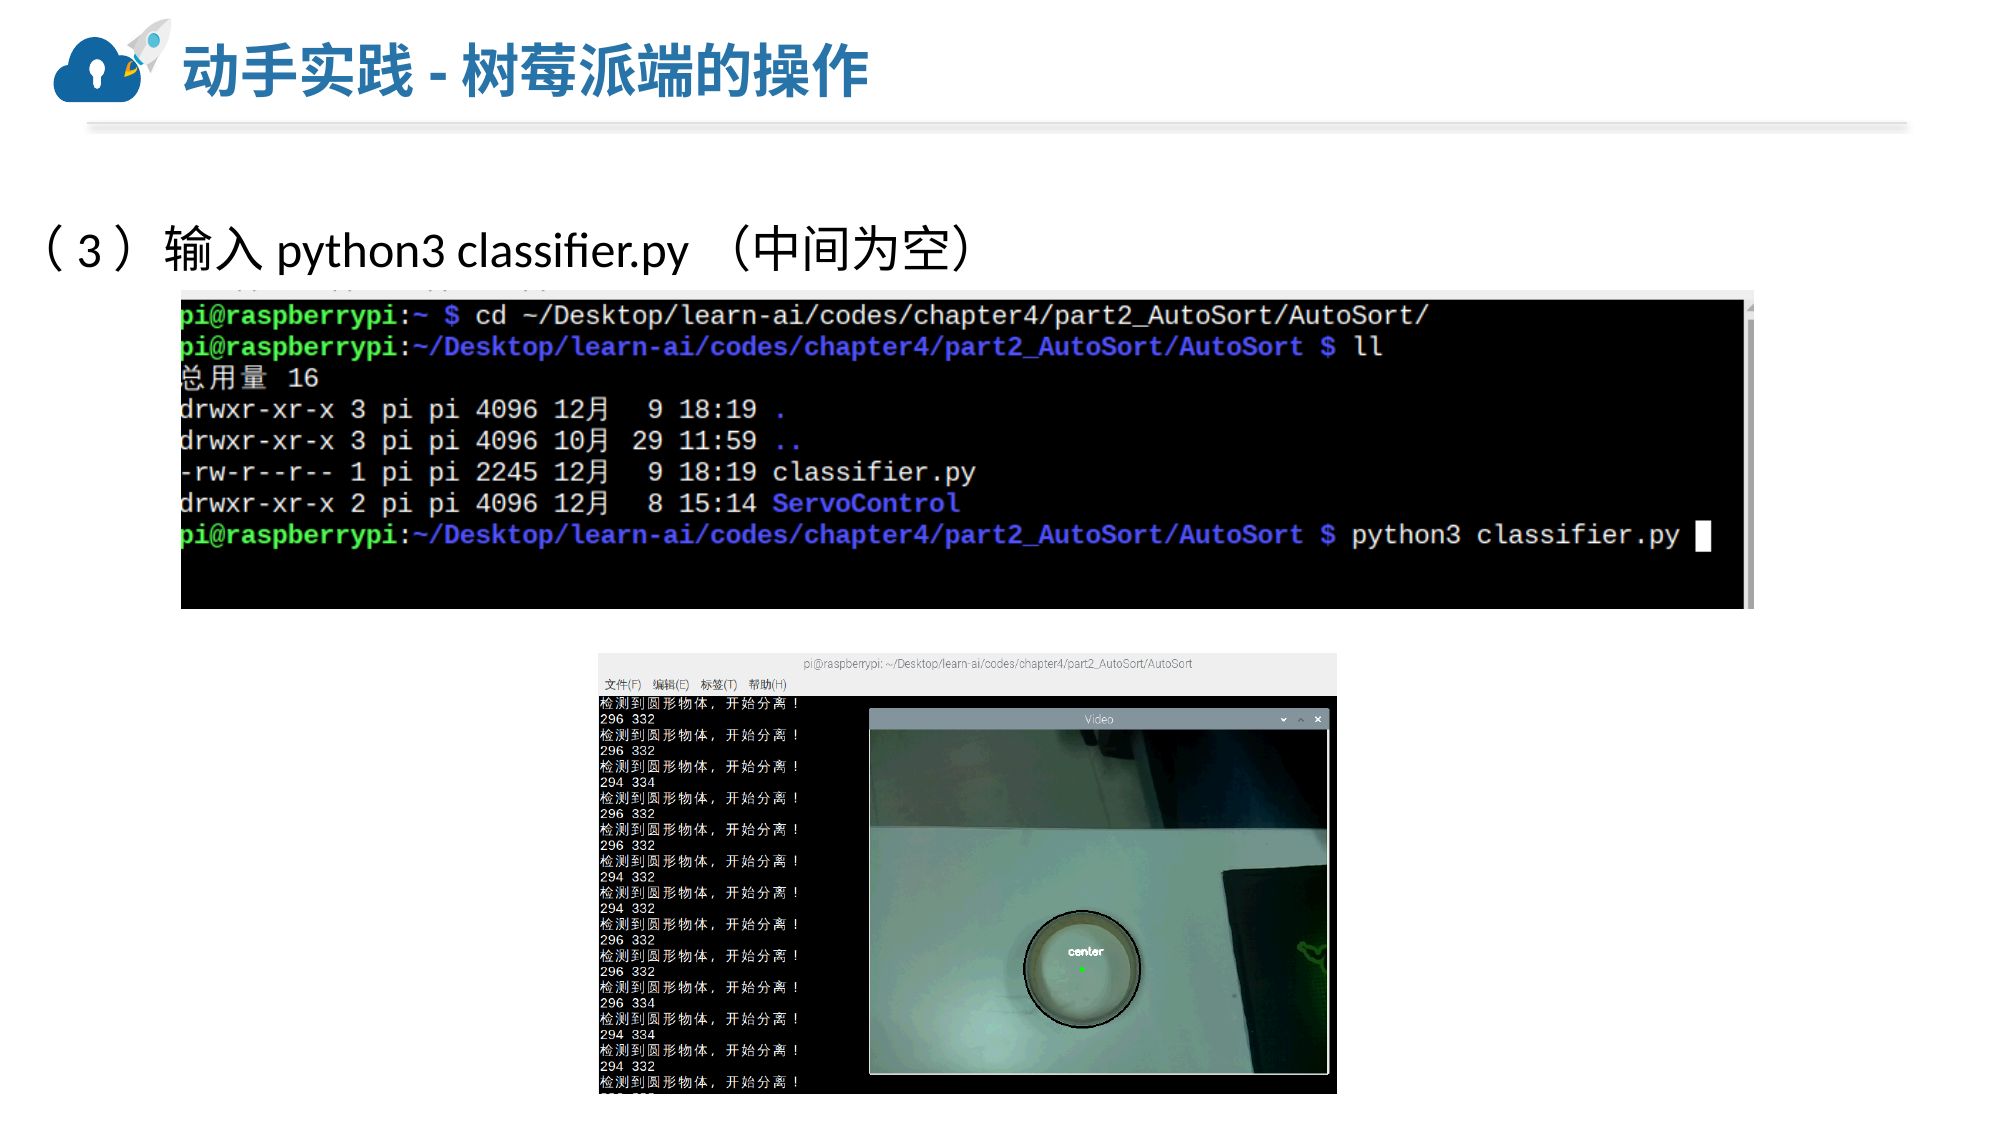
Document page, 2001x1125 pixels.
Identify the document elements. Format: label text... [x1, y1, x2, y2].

text_box （3）输入python3 classifier.py（中间为空） [0, 179, 1692, 660]
picture [597, 653, 1338, 1094]
title 动手实践-树莓派端的操作 [181, 29, 1516, 108]
picture [113, 7, 182, 91]
picture [181, 290, 1754, 609]
